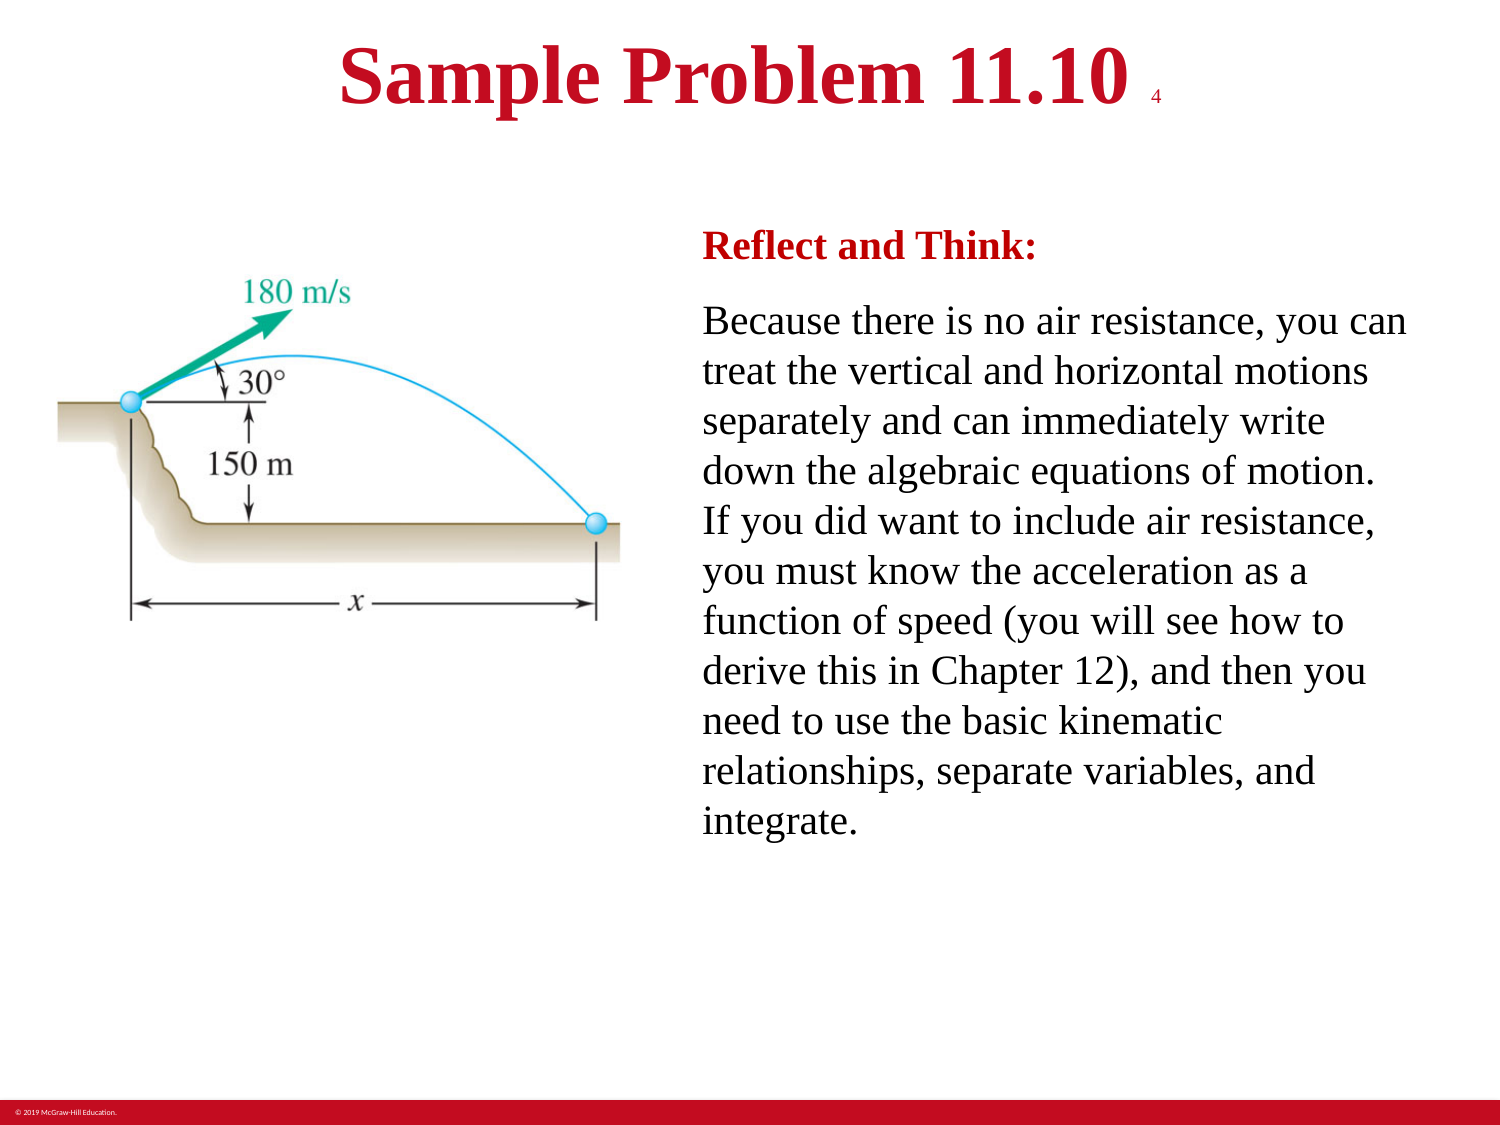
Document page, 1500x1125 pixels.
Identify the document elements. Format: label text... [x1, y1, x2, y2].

picture [55, 274, 622, 622]
title Sample Problem 11.10 4 [75, 12, 1425, 123]
list Reflect and Think: Because there is no air resistance, you can treat the vertical and horizontal motions separately and can immediately write down the algebraic equations of motion. If you did want to include air resistance, you must know the acceleration as a function of speed (you will see how to derive this in Chapter 12), and then you need to use the basic kinematic relationships, separate variables, and integrate. [687, 210, 1425, 875]
